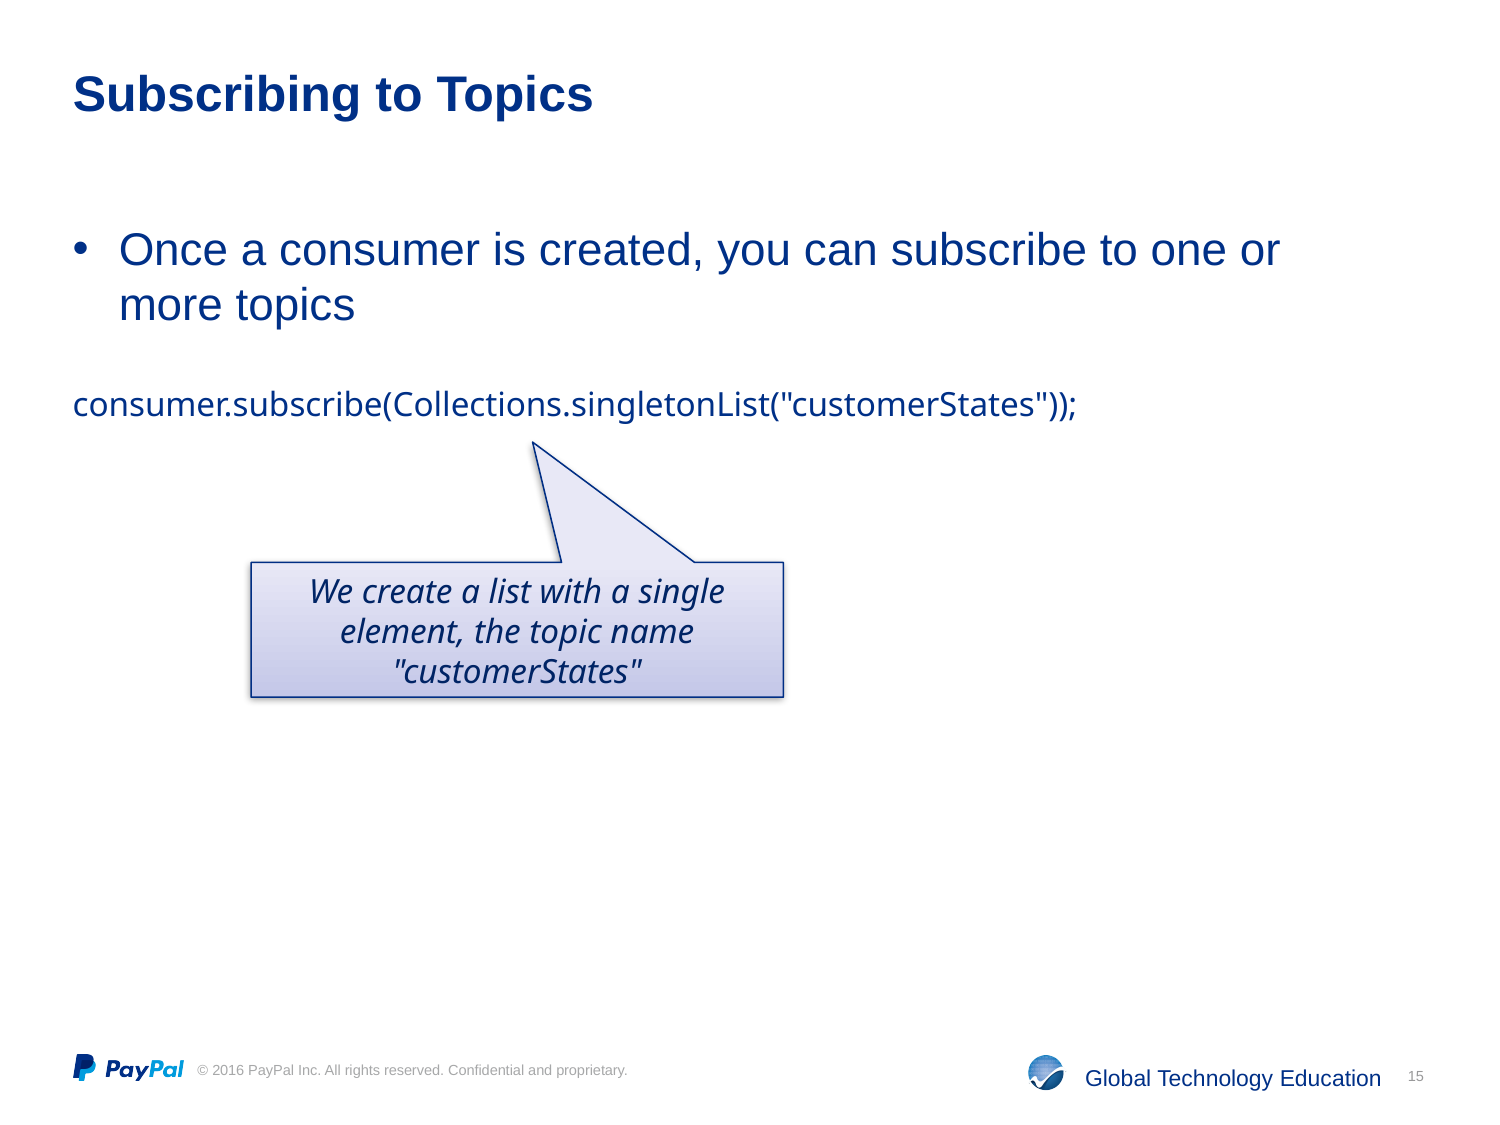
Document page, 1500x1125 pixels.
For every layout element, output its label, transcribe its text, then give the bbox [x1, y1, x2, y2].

list Once a consumer is created, you can subscribe to one or more topics consumer.subscribe(Collections.singletonList("customerStates")); [57, 212, 1409, 1029]
text_box We create a list with a single element, the topic name "customerStates" [250, 441, 785, 698]
slide_number 15 [1383, 1045, 1439, 1106]
picture [73, 1054, 184, 1081]
picture [1023, 1050, 1070, 1095]
title Subscribing to Topics [58, 53, 1409, 151]
